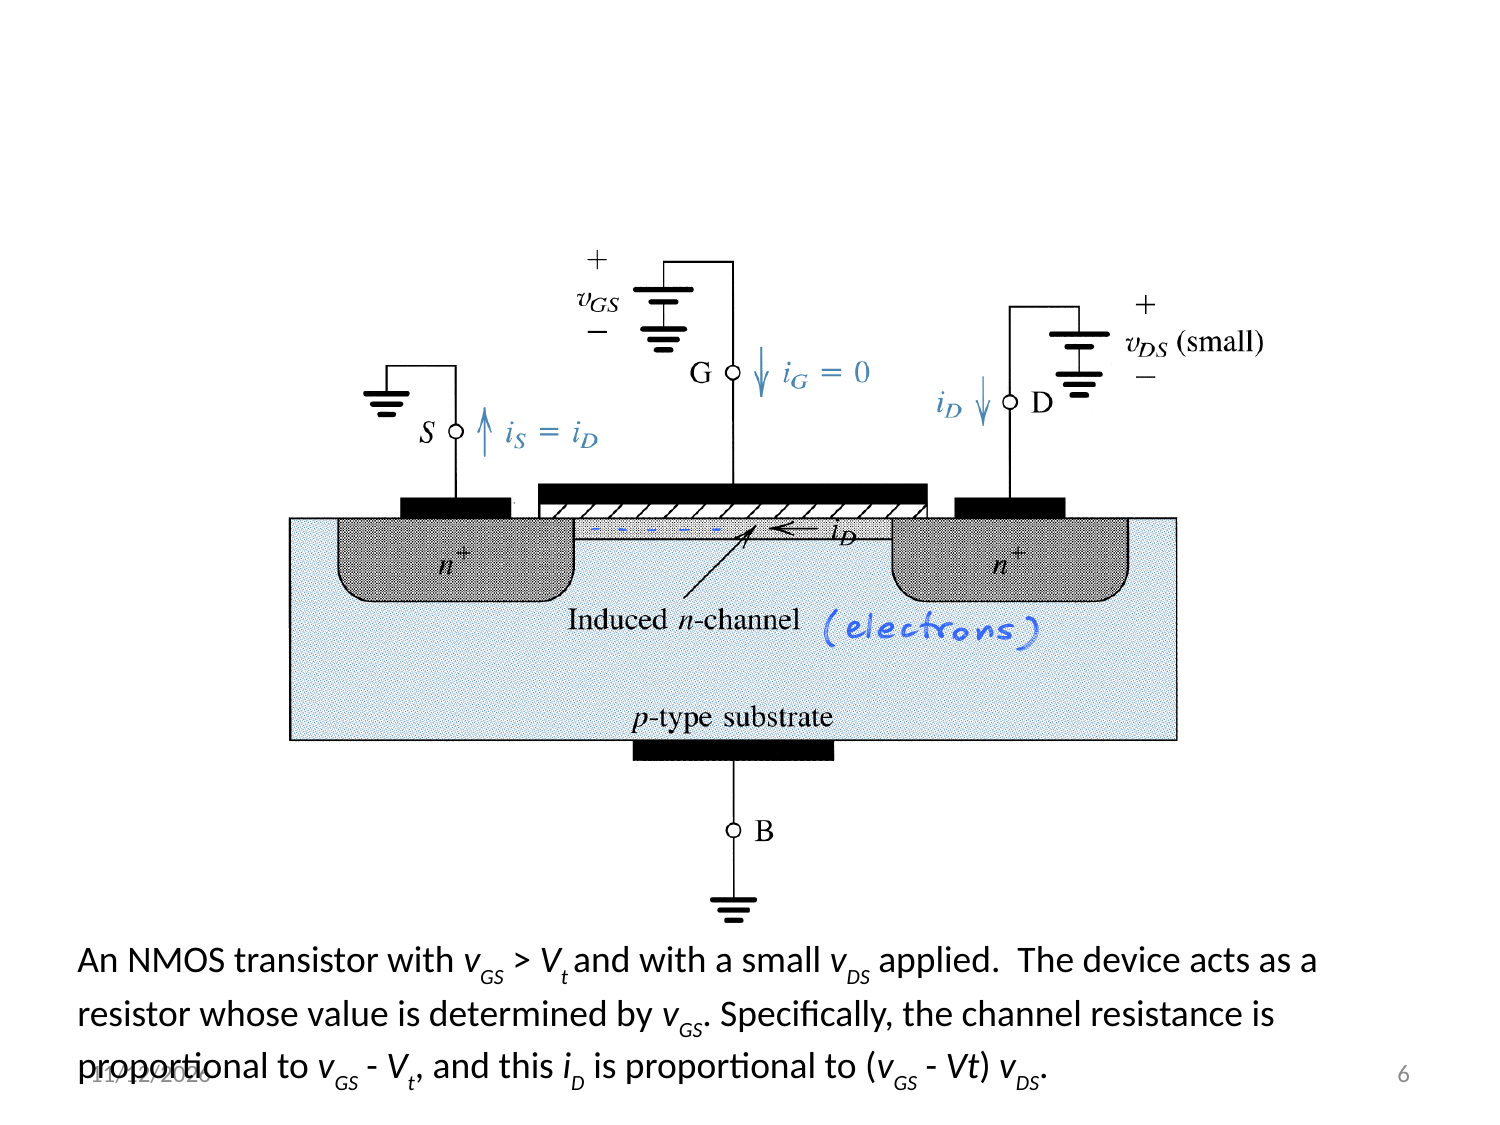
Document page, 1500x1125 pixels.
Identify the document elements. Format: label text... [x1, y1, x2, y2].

text_box An NMOS transistor with vGS > Vt and with a small vDS applied. The device acts as a resistor whose value is determined by vGS. Specifically, the channel resistance is proportional to vGS - Vt, and this iD is proportional to (vGS - Vt) vDS. [62, 928, 1375, 1125]
picture [287, 249, 1263, 924]
slide_number 6 [1375, 1042, 1425, 1103]
